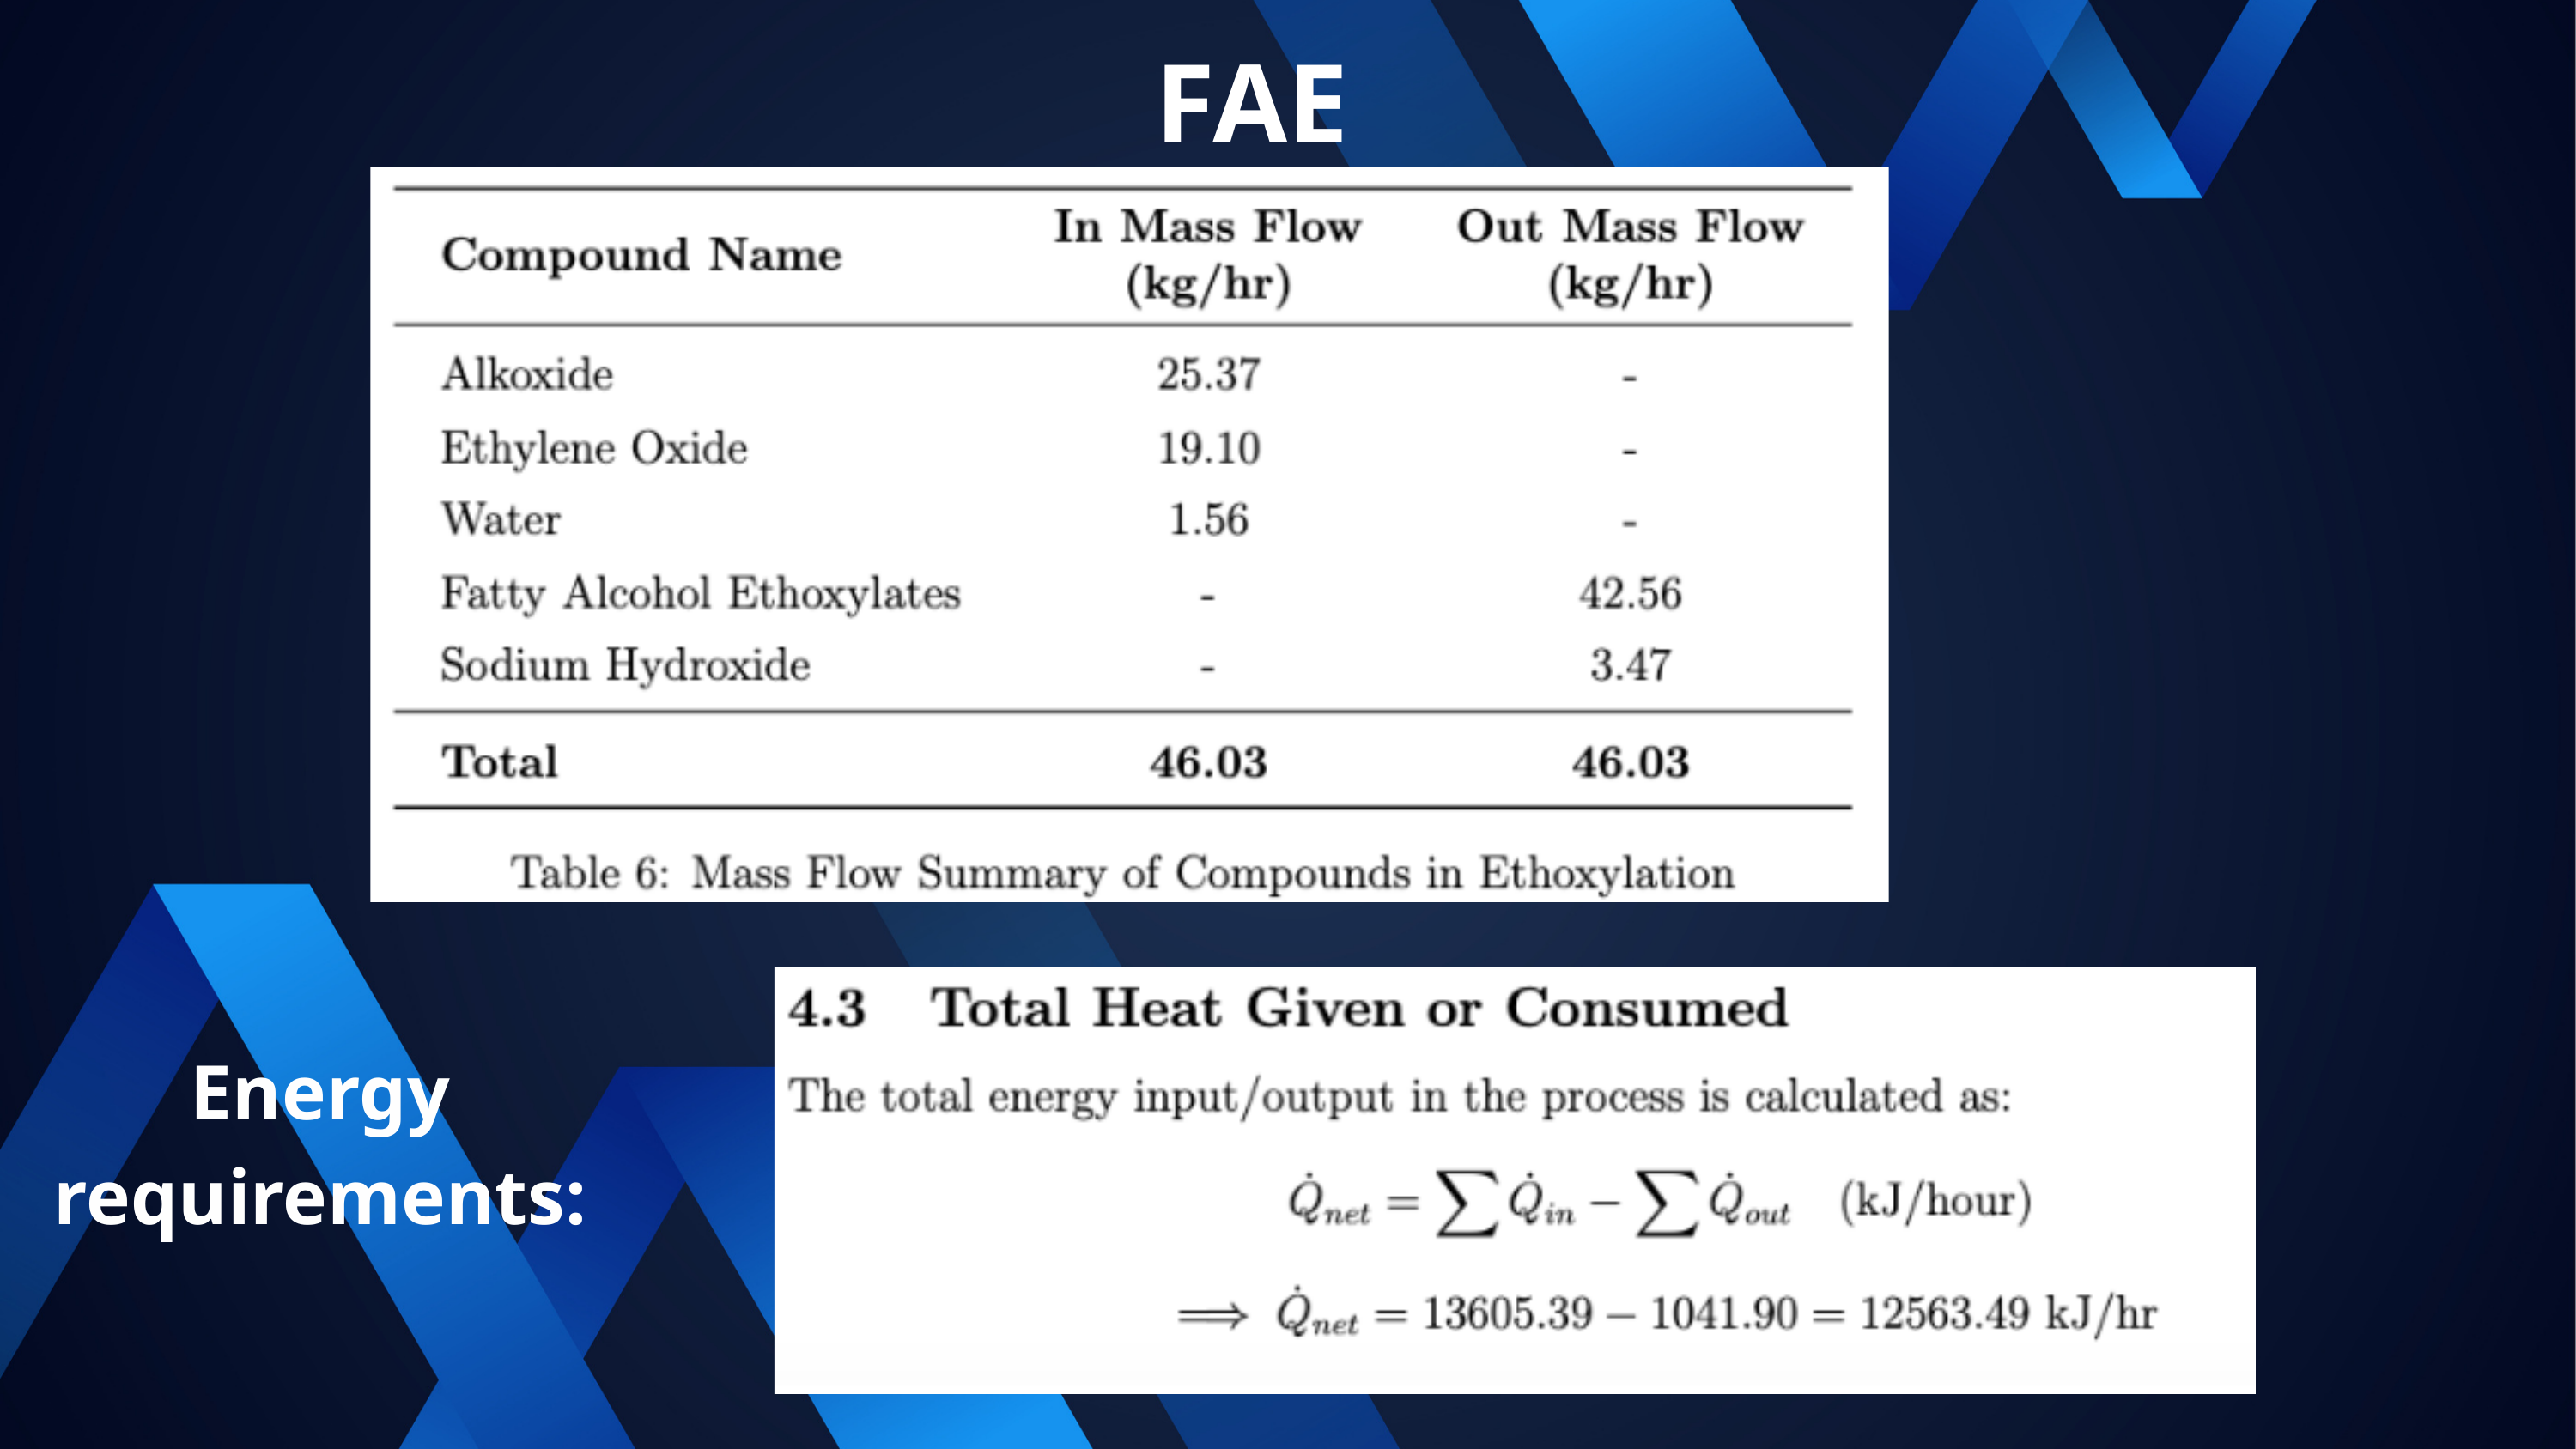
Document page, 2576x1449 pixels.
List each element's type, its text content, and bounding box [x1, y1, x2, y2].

text_box FAE [394, 12, 2110, 165]
text_box Energy requirements: [0, 1029, 641, 1240]
text_box [0, 0, 2576, 1449]
text_box [774, 967, 2256, 1394]
text_box [370, 167, 1889, 902]
